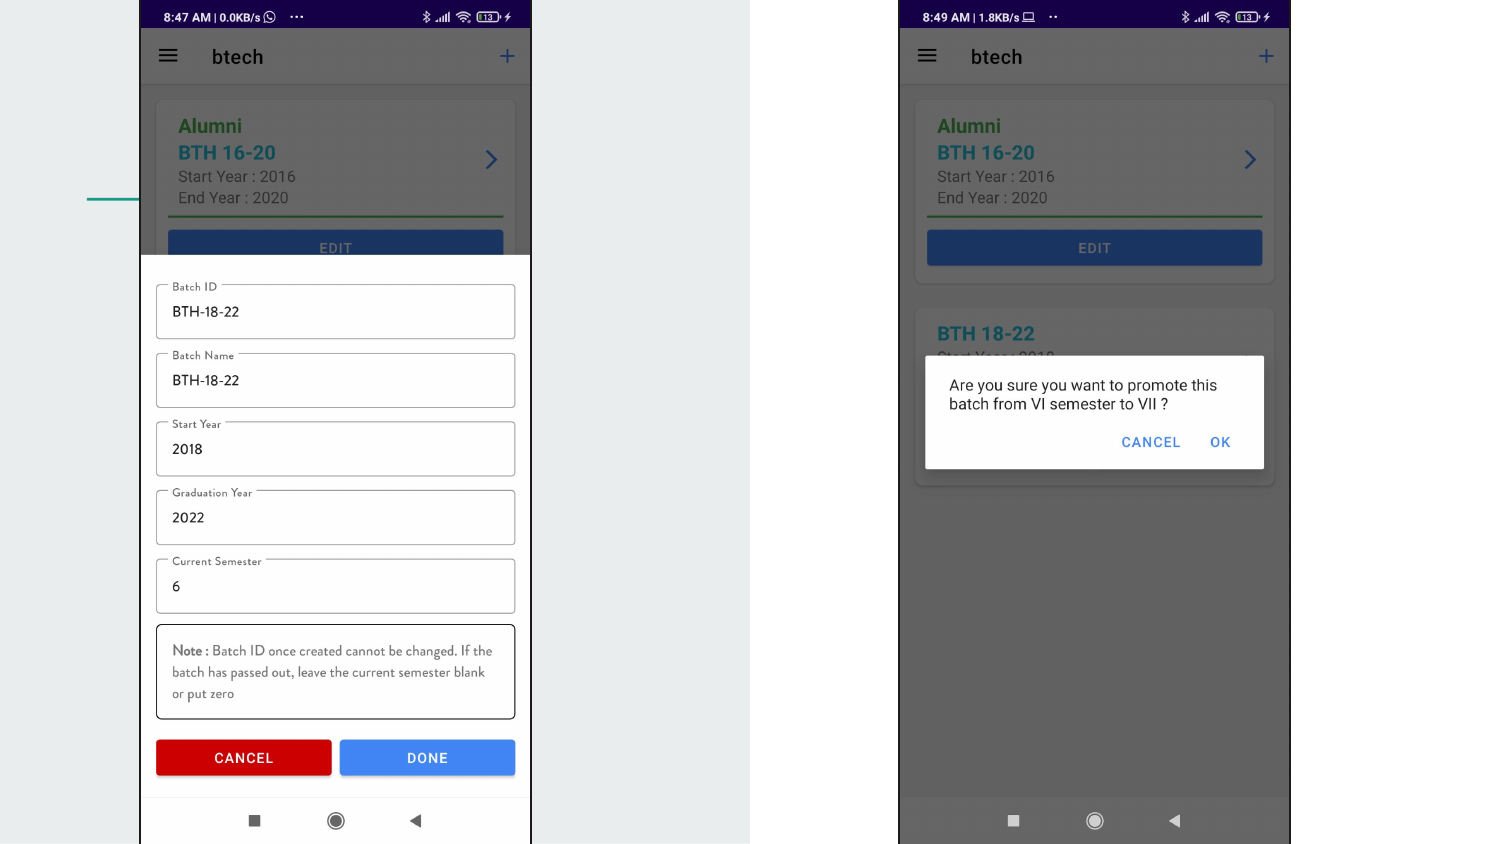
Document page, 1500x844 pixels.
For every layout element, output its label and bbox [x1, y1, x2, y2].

picture [899, 0, 1290, 844]
picture [140, 0, 531, 844]
